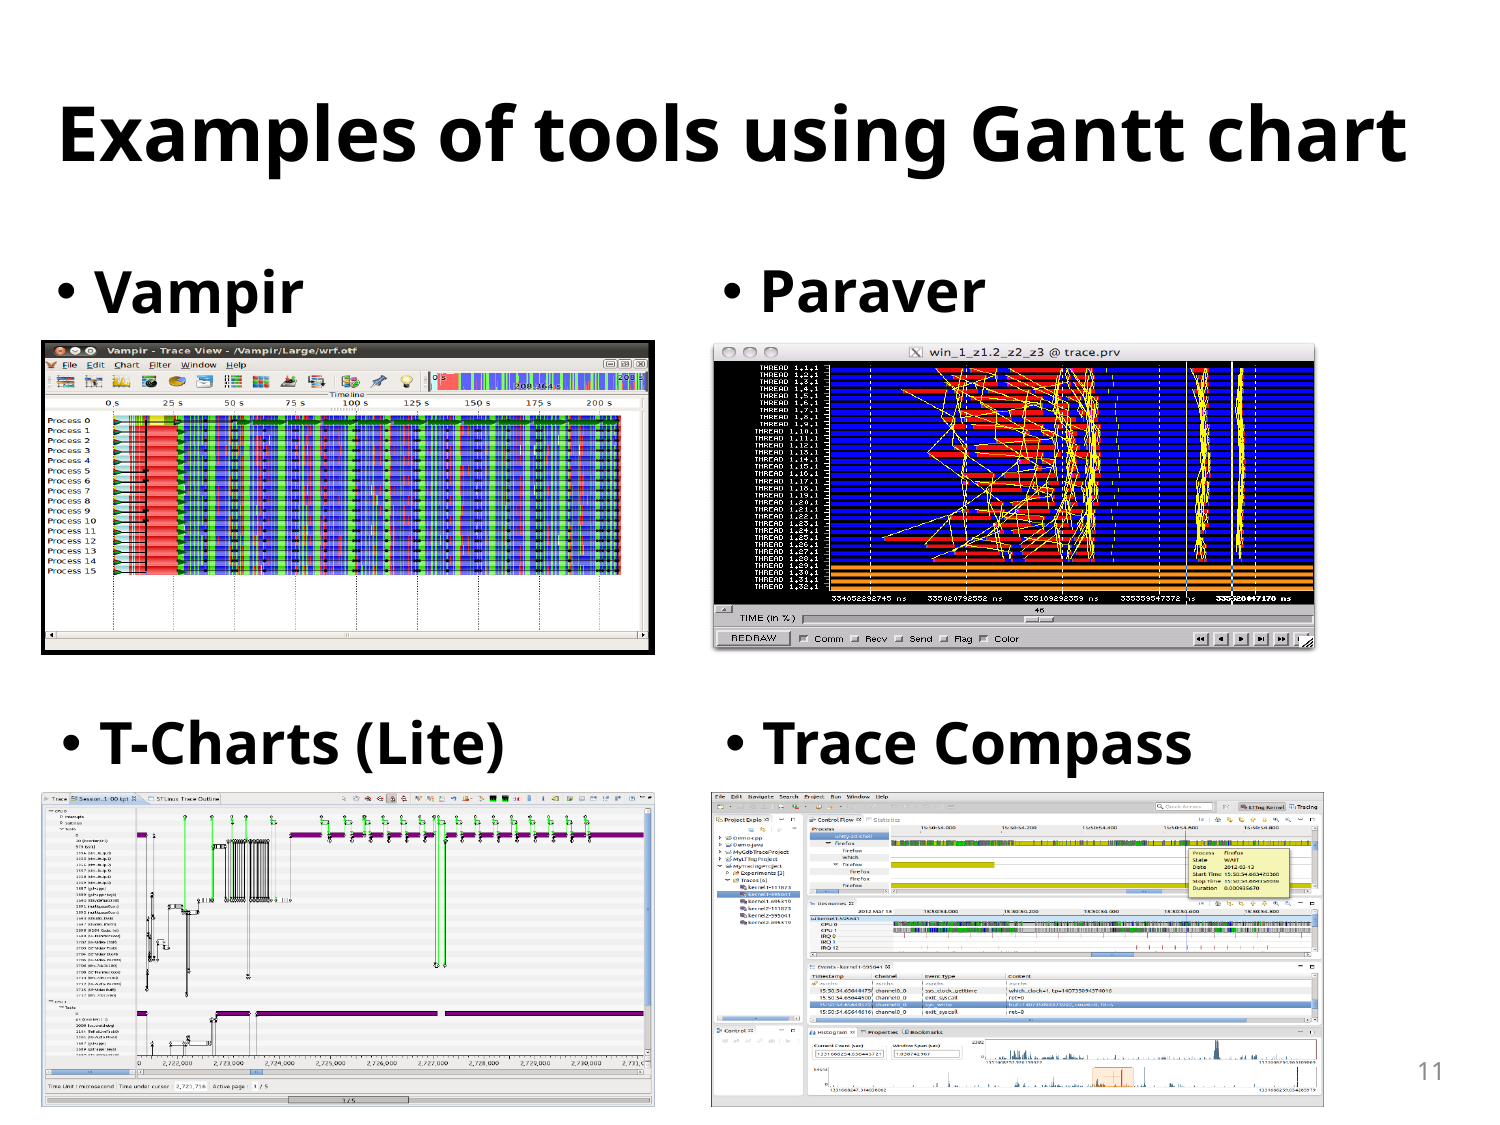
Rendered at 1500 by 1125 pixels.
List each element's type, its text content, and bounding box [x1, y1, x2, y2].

list Vampir [41, 255, 352, 340]
text_box Trace Compass [709, 706, 1500, 793]
text_box Paraver [707, 255, 1018, 340]
picture [707, 340, 1320, 655]
picture [711, 792, 1324, 1107]
text_box T-Charts (Lite) [46, 706, 525, 792]
slide_number 11 [1324, 1042, 1461, 1103]
picture [41, 340, 655, 655]
picture [41, 792, 655, 1107]
title Examples of tools using Gantt chart [41, 59, 1461, 215]
